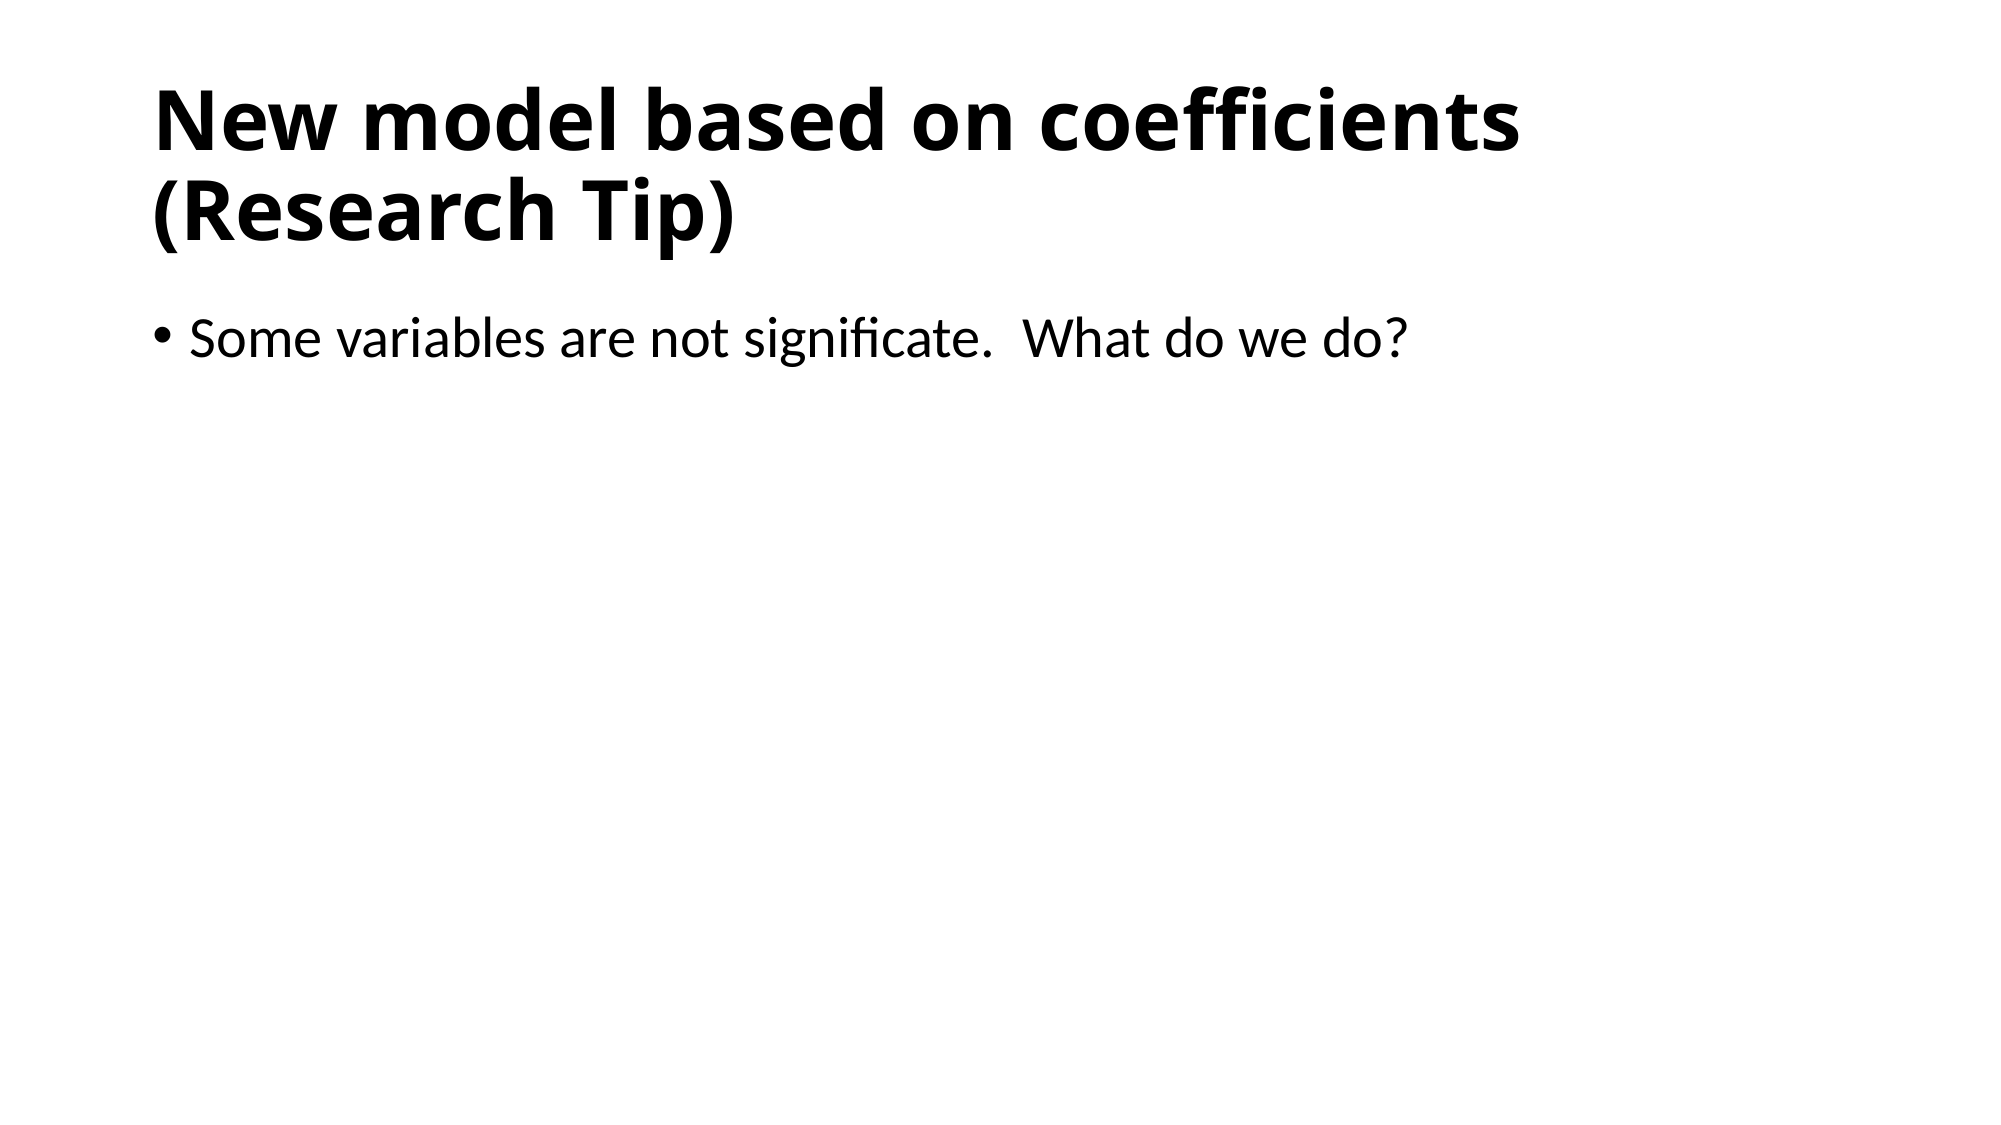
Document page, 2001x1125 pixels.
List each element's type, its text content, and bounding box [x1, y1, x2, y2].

list Some variables are not significate. What do we do? [137, 299, 1863, 1014]
title New model based on coefficients (Research Tip) [137, 59, 1863, 278]
